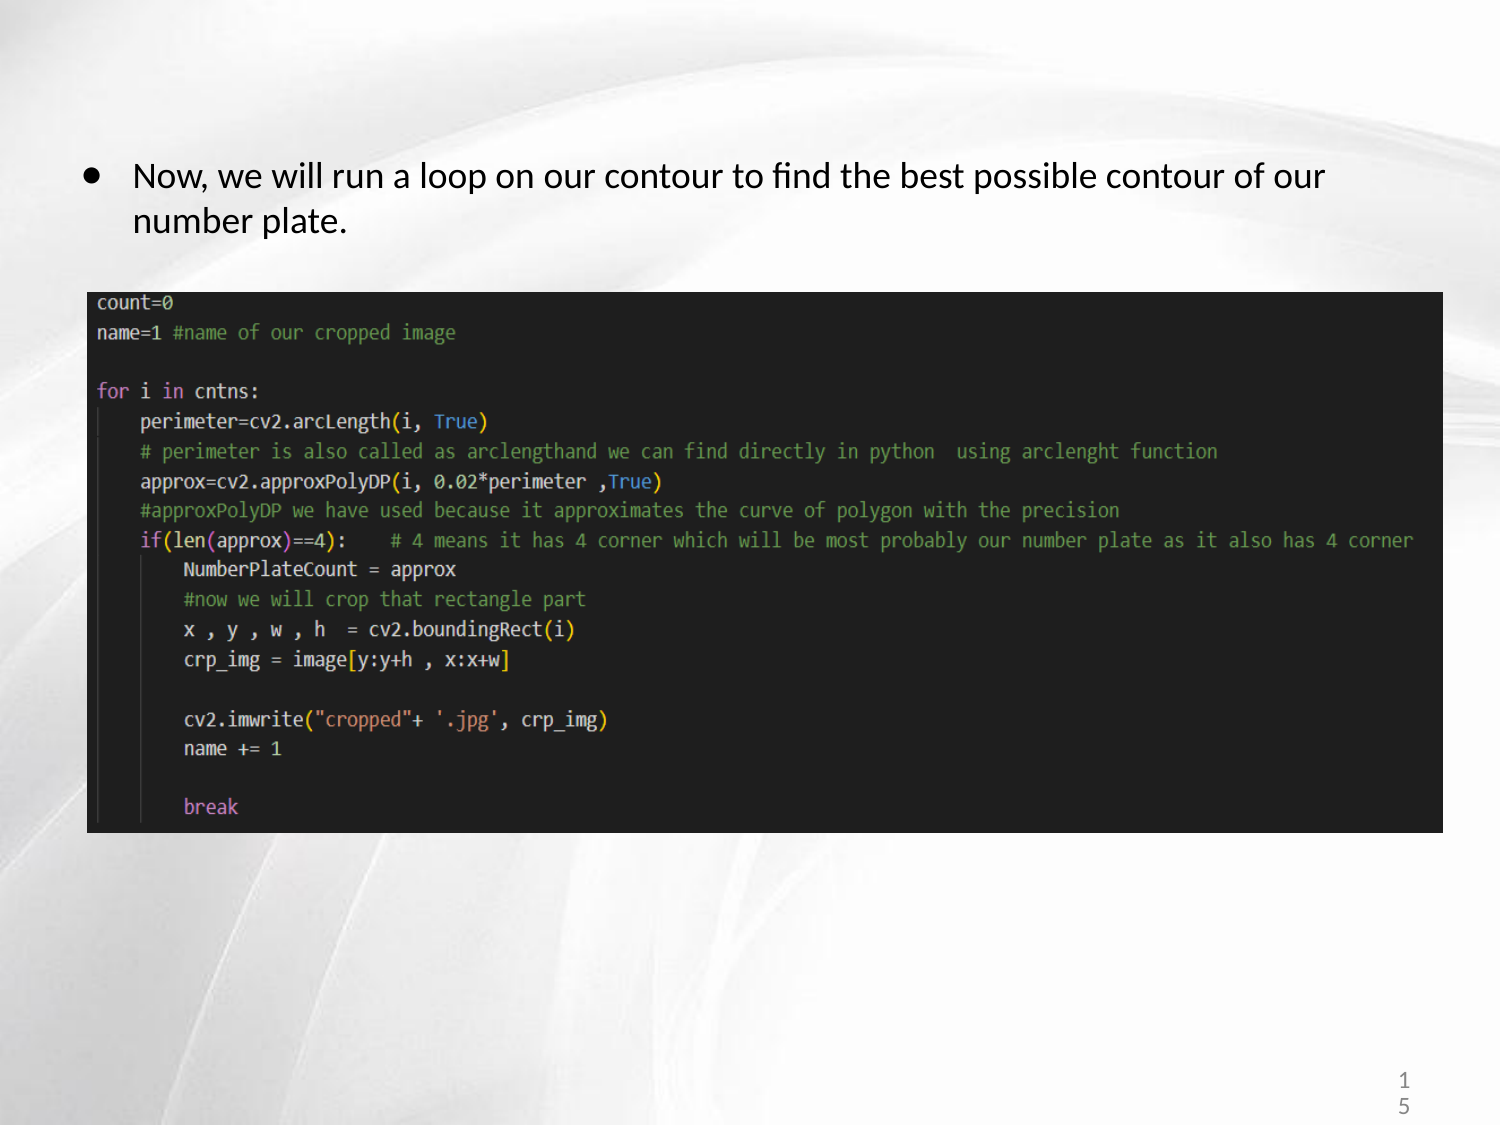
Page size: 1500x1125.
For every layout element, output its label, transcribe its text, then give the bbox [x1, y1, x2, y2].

list Now, we will run a loop on our contour to find the best possible contour of our number plate. [57, 151, 1443, 979]
slide_number ‹#› [1393, 1062, 1415, 1092]
picture [0, 0, 1500, 1125]
